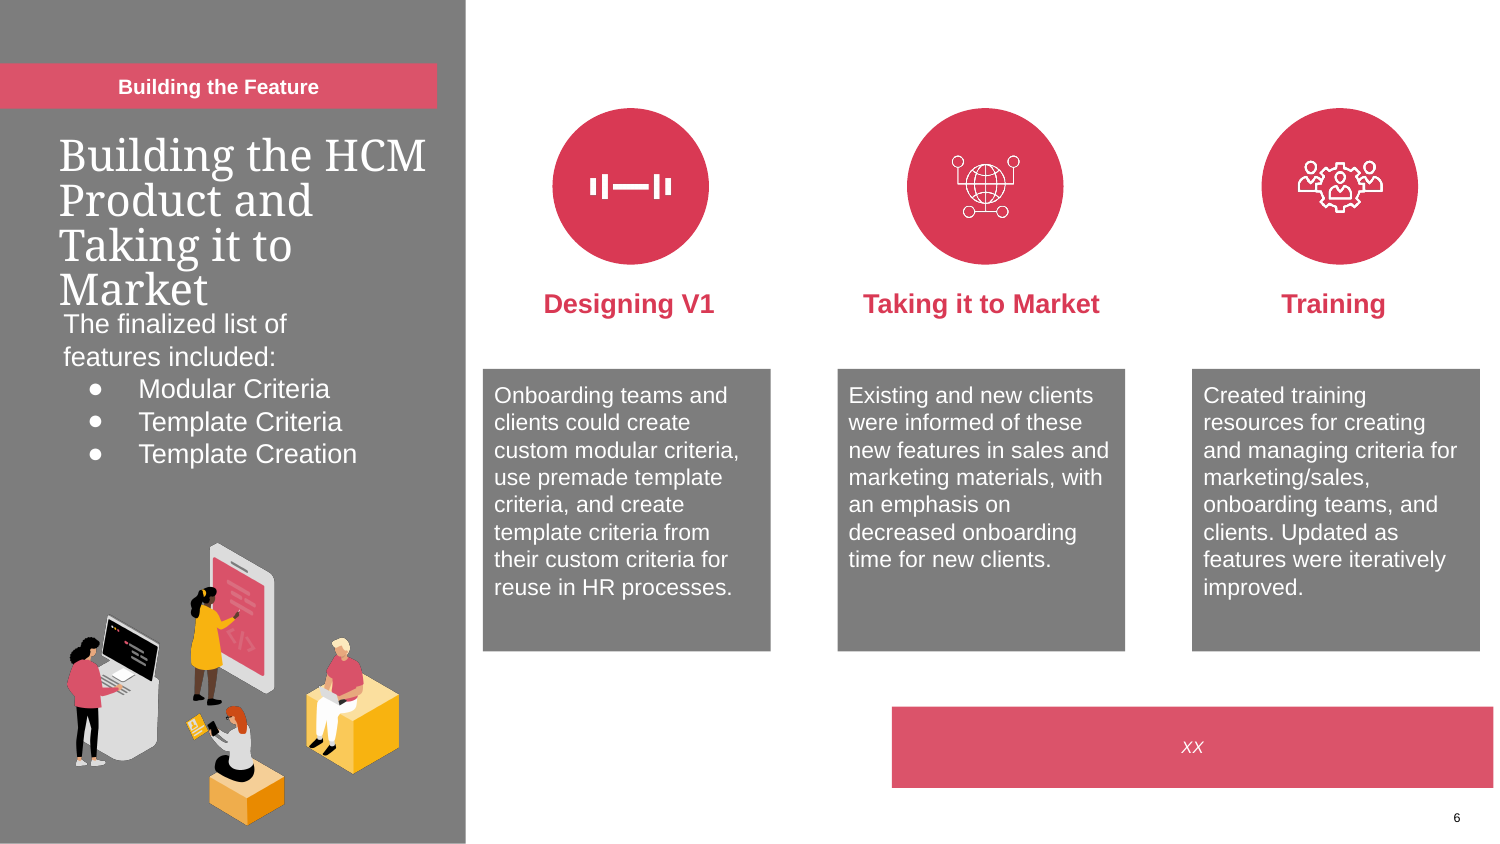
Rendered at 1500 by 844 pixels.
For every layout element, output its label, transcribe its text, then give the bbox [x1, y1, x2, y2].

text_box [907, 108, 1063, 264]
title Building the HCM Product and Taking it to Market [0, 0, 466, 844]
text_box Existing and new clients were informed of these new features in sales and marketing materials, with an emphasis on decreased onboarding time for new clients. [837, 368, 1126, 652]
text_box Training [1189, 274, 1478, 330]
text_box XX [891, 706, 1494, 788]
text_box Building the Feature [0, 63, 438, 109]
text_box Designing V1 [485, 274, 773, 330]
text_box Created training resources for creating and managing criteria for marketing/sales, onboarding teams, and clients. Updated as features were iteratively improved. [1192, 368, 1480, 652]
text_box 6 [1134, 794, 1472, 840]
text_box [1262, 108, 1418, 264]
text_box The finalized list of features included: Modular Criteria Template Criteria Template Creation [63, 306, 378, 486]
picture [1295, 142, 1384, 231]
text_box Taking it to Market [837, 274, 1126, 330]
text_box Onboarding teams and clients could create custom modular criteria, use premade template criteria, and create template criteria from their custom criteria for reuse in HR processes. [482, 368, 771, 652]
picture [941, 142, 1030, 231]
picture [66, 542, 399, 826]
text_box [553, 108, 709, 264]
picture [586, 142, 675, 231]
